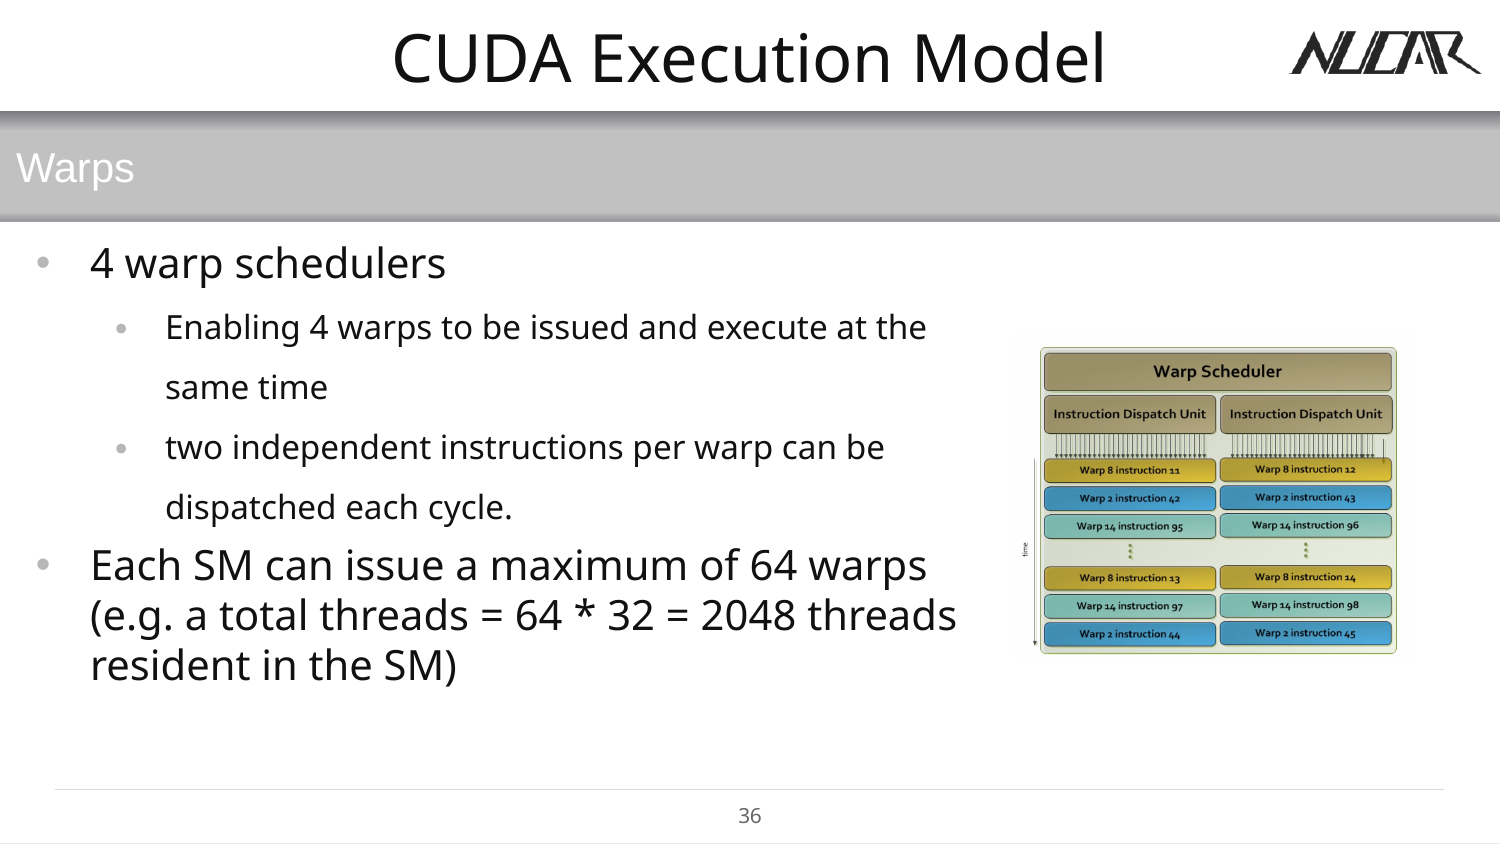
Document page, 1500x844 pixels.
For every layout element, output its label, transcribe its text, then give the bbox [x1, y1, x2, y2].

text_box Warps [1, 133, 151, 199]
list 4 warp schedulers Enabling 4 warps to be issued and execute at the same time two independent instructions per warp can be dispatched each cycle. Each SM can issue a maximum of 64 warps (e.g. a total threads = 64 * 32 = 2048 threads resident in the SM) [0, 221, 1014, 735]
title CUDA Execution Model [97, 0, 1403, 111]
picture [1013, 332, 1416, 659]
slide_number 36 [97, 789, 1403, 844]
